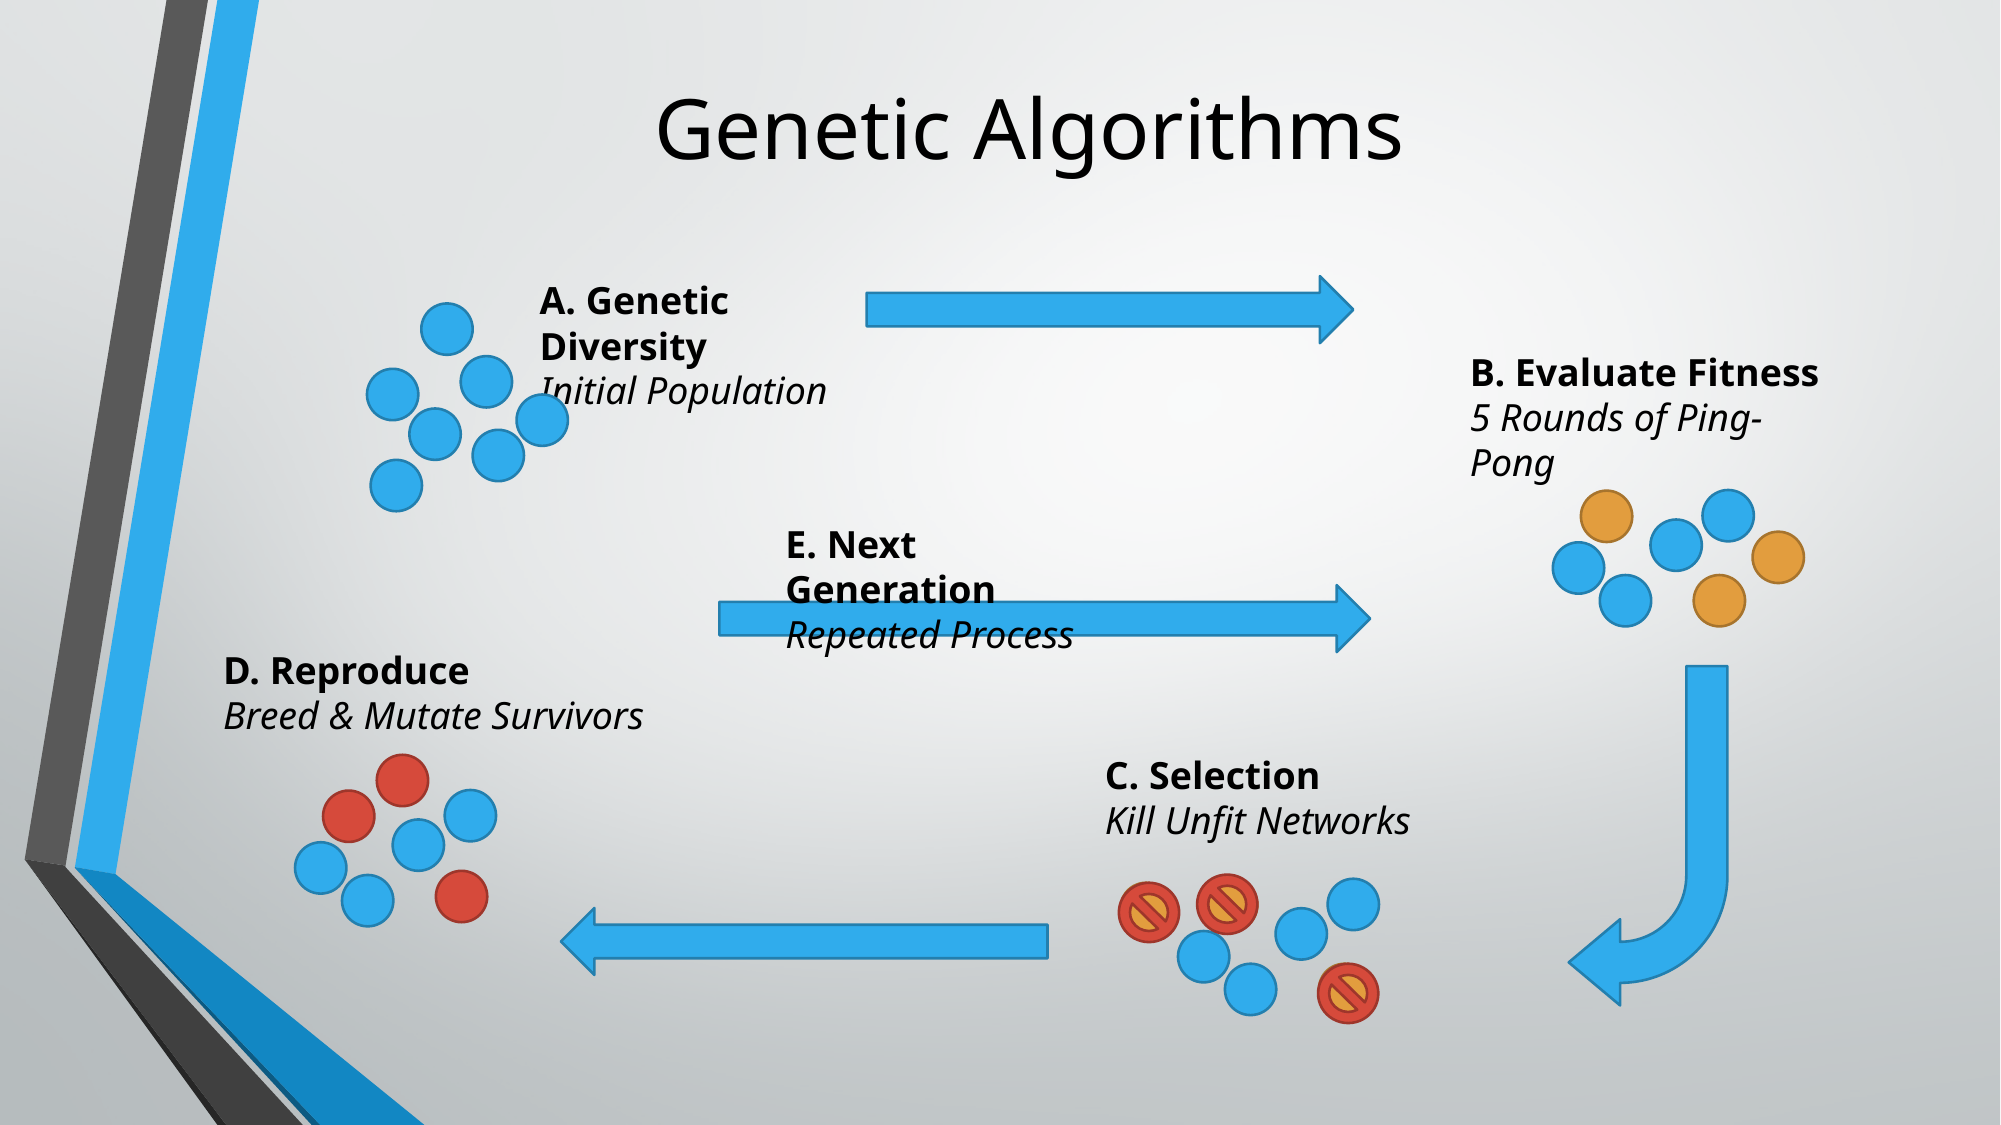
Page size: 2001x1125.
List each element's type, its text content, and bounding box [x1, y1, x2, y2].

text_box D. Reproduce Breed & Mutate Survivors [208, 639, 664, 745]
text_box [1701, 488, 1756, 543]
text_box [515, 393, 570, 448]
text_box [365, 367, 420, 422]
text_box [865, 274, 1355, 345]
text_box [1147, 583, 1372, 654]
text_box [1176, 929, 1231, 984]
text_box C. Selection Kill Unfit Networks [1090, 744, 1462, 850]
text_box [443, 788, 498, 843]
text_box [1692, 573, 1747, 628]
text_box [293, 840, 348, 895]
text_box [1551, 541, 1606, 595]
text_box [1343, 977, 1365, 998]
text_box B. Evaluate Fitness 5 Rounds of Ping-Pong [1454, 341, 1852, 492]
text_box [1331, 988, 1353, 1010]
text_box [1316, 962, 1380, 1025]
title Genetic Algorithms [208, 0, 1852, 271]
text_box [321, 789, 376, 844]
text_box [1195, 873, 1259, 936]
text_box [1567, 664, 1729, 1007]
text_box [408, 407, 463, 462]
text_box [434, 869, 489, 924]
text_box [1132, 908, 1154, 929]
text_box [1326, 877, 1381, 932]
text_box [1117, 881, 1181, 944]
text_box [375, 753, 430, 808]
text_box [559, 906, 1049, 977]
text_box [1579, 489, 1634, 544]
text_box [1210, 899, 1232, 921]
text_box [1274, 906, 1329, 961]
text_box A. Genetic Diversity Initial Population [524, 270, 892, 420]
text_box [1751, 530, 1806, 585]
text_box [340, 873, 395, 928]
text_box [1649, 518, 1704, 573]
text_box [1223, 962, 1278, 1017]
text_box [1598, 573, 1653, 628]
text_box [1144, 896, 1166, 917]
text_box [369, 458, 424, 513]
text_box [459, 354, 514, 409]
text_box [391, 818, 446, 873]
text_box [471, 428, 526, 483]
text_box [1222, 888, 1244, 909]
text_box [420, 302, 474, 357]
text_box E. Next Generation Repeated Process [770, 513, 1147, 663]
text_box [718, 600, 770, 637]
